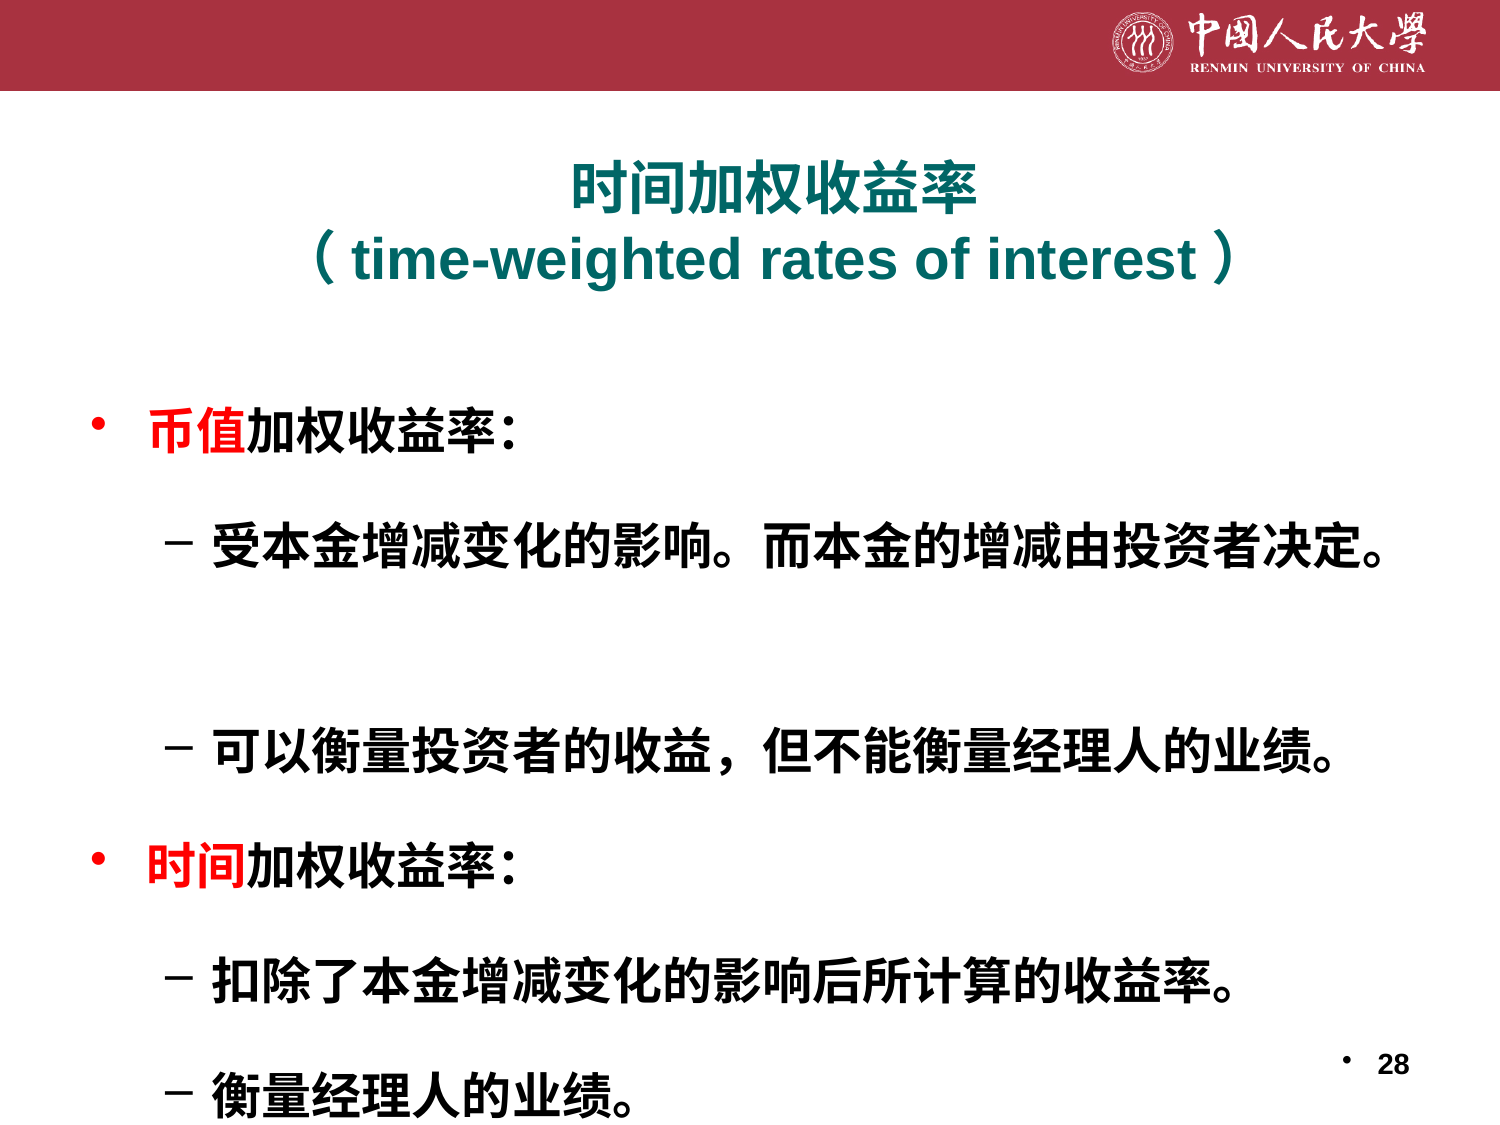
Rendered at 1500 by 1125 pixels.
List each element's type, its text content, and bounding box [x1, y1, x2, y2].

slide_number 28 [1074, 1024, 1425, 1103]
list 币值加权收益率： 受本金增减变化的影响。而本金的增减由投资者决定。 可以衡量投资者的收益，但不能衡量经理人的业绩。 时间加权收益率： 扣除了本金增减变化的影响后所计算的收益率。 衡量经理人的业绩。 [75, 361, 1425, 1005]
picture [0, 0, 1500, 91]
title 时间加权收益率 （time-weighted rates of interest） [77, 143, 1472, 404]
